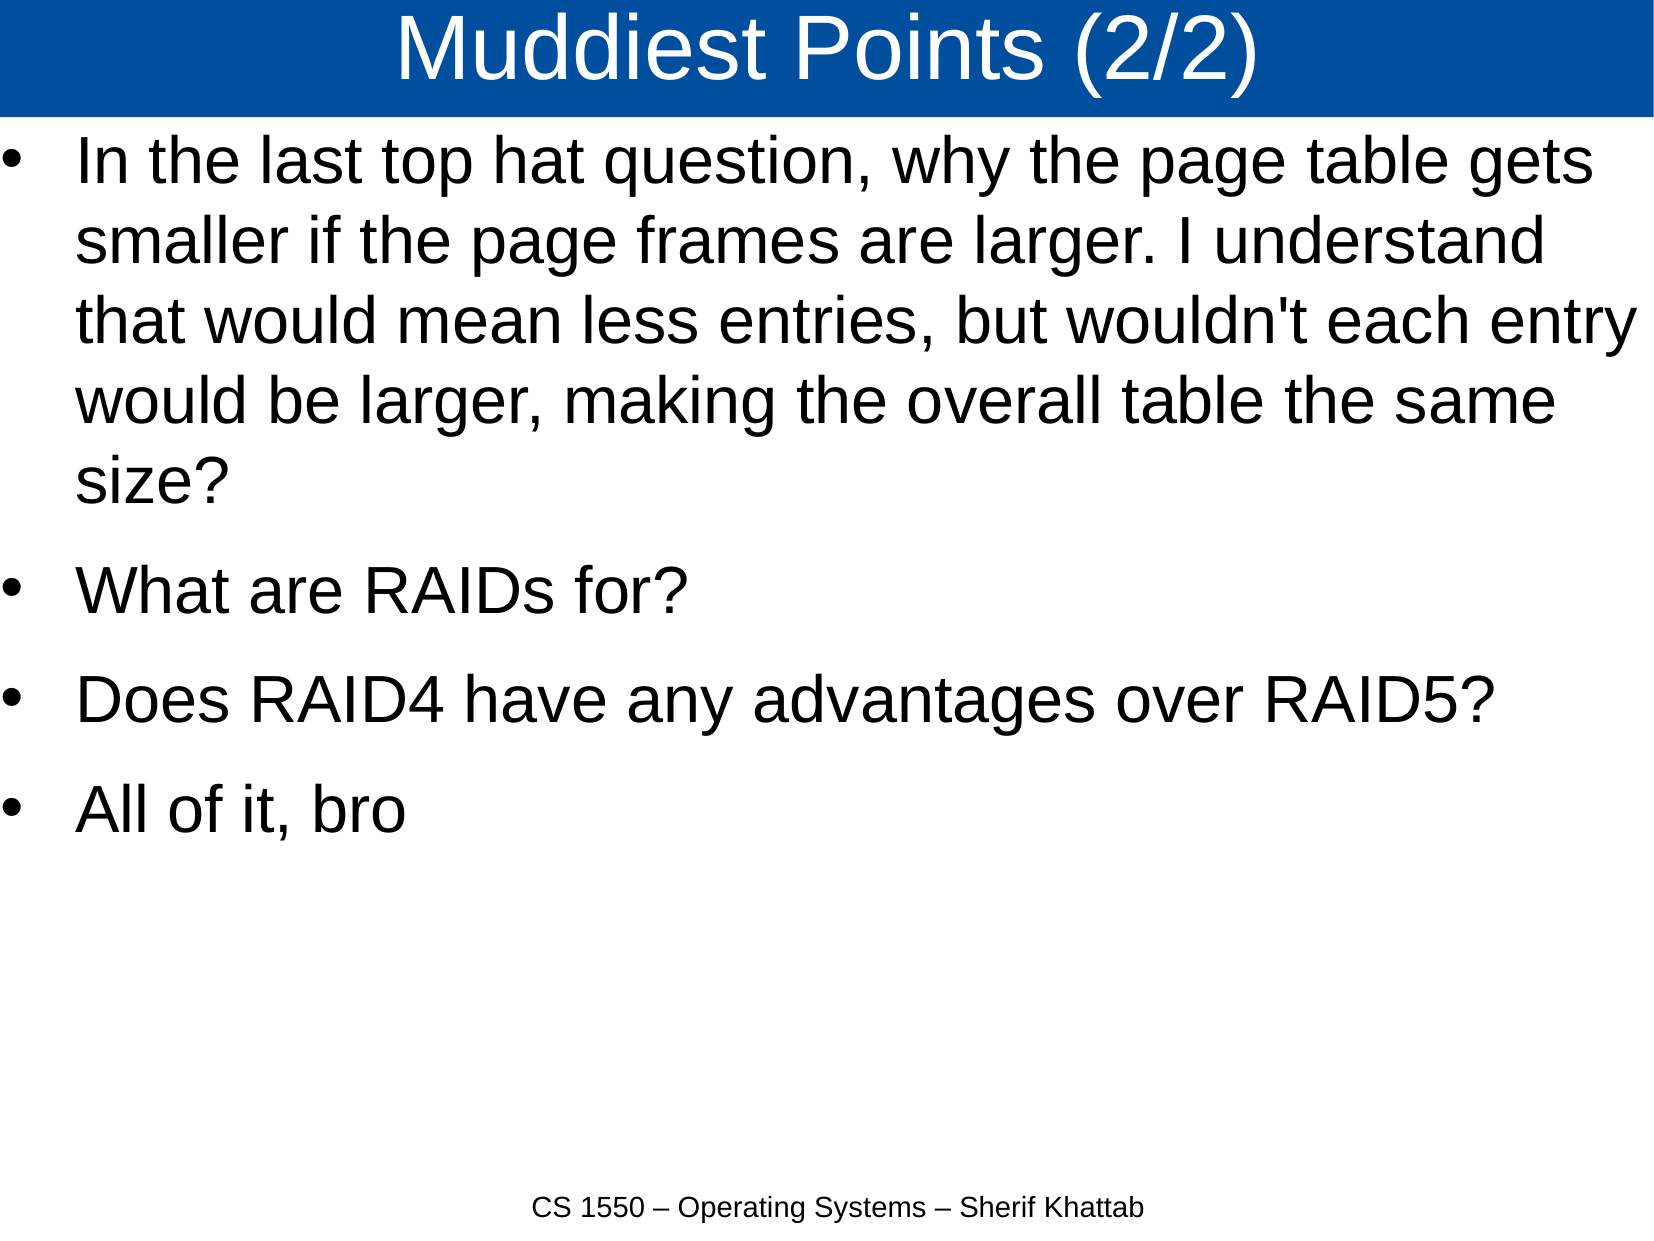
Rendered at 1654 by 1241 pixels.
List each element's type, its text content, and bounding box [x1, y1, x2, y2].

list In the last top hat question, why the page table gets smaller if the page frames are larger. I understand that would mean less entries, but wouldn't each entry would be larger, making the overall table the same size? What are RAIDs for? Does RAID4 have any advantages over RAID5? All of it, bro [0, 117, 1654, 1195]
footer CS 1550 – Operating Systems – Sherif Khattab [460, 1190, 1217, 1241]
title Muddiest Points (2/2) [0, 0, 1654, 117]
